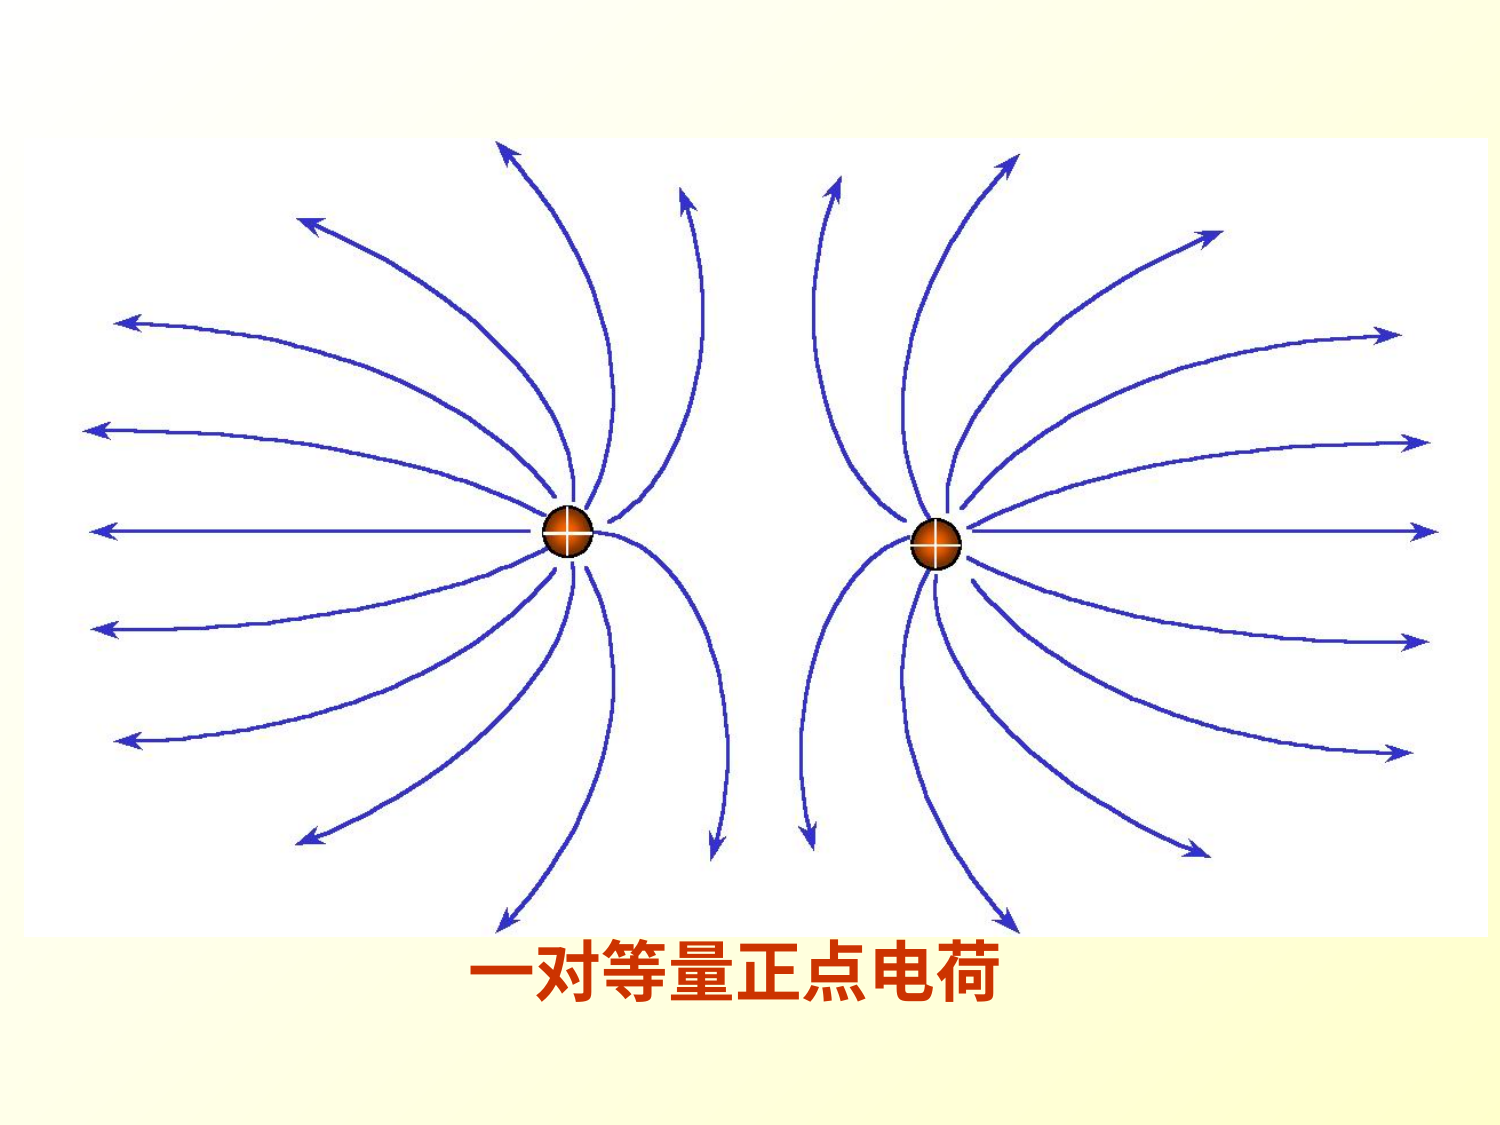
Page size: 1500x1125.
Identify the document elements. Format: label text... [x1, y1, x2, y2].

picture [24, 138, 1488, 937]
text_box 一对等量正点电荷 [453, 946, 1018, 1017]
